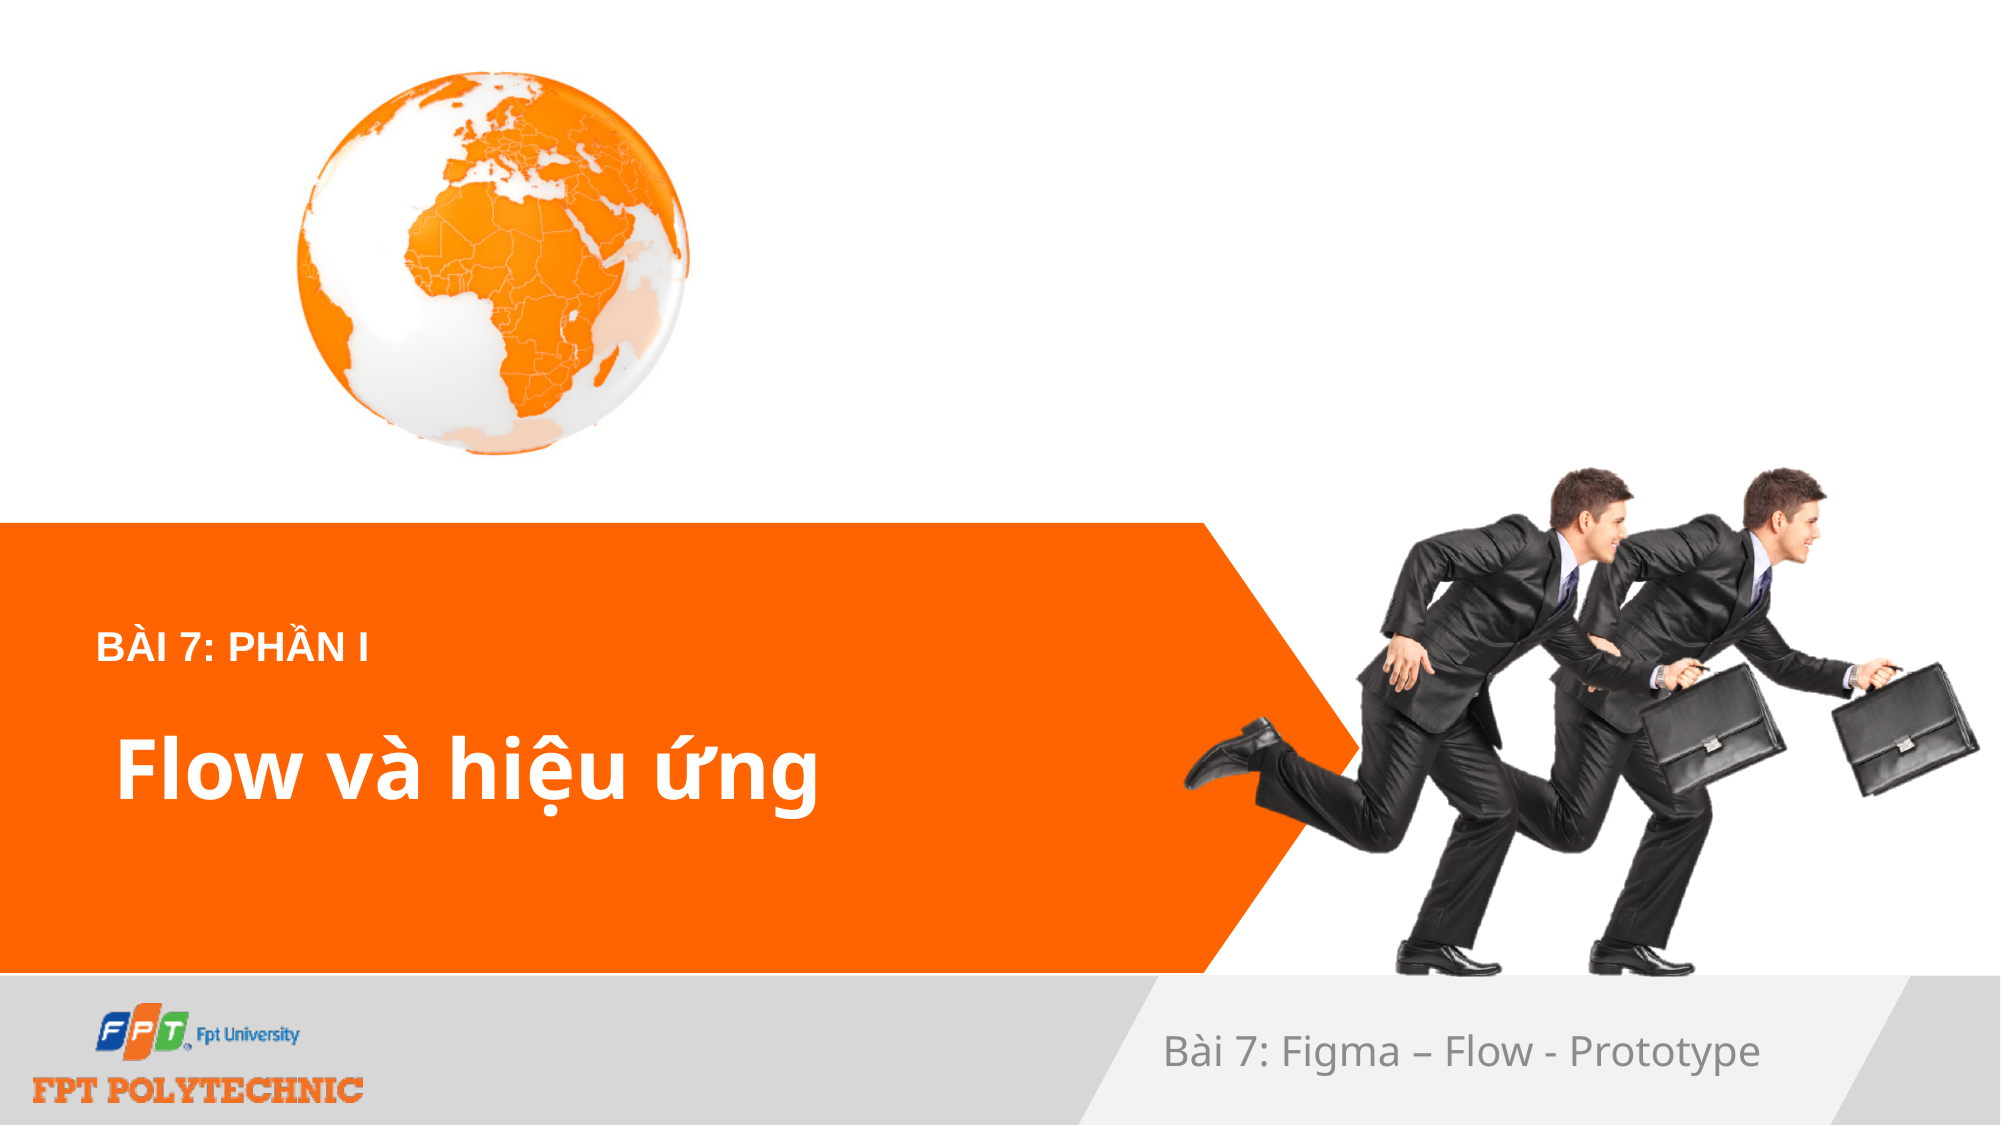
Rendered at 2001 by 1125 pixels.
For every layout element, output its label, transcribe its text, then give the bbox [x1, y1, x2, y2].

picture [233, 10, 750, 516]
picture [1175, 452, 1996, 991]
title Flow và hiệu ứng [93, 699, 1031, 832]
text_box Bài 7: Phần I [80, 612, 385, 678]
subtitle Bài 7: Figma – Flow - Prototype [1162, 1025, 1850, 1096]
picture [33, 1003, 363, 1103]
